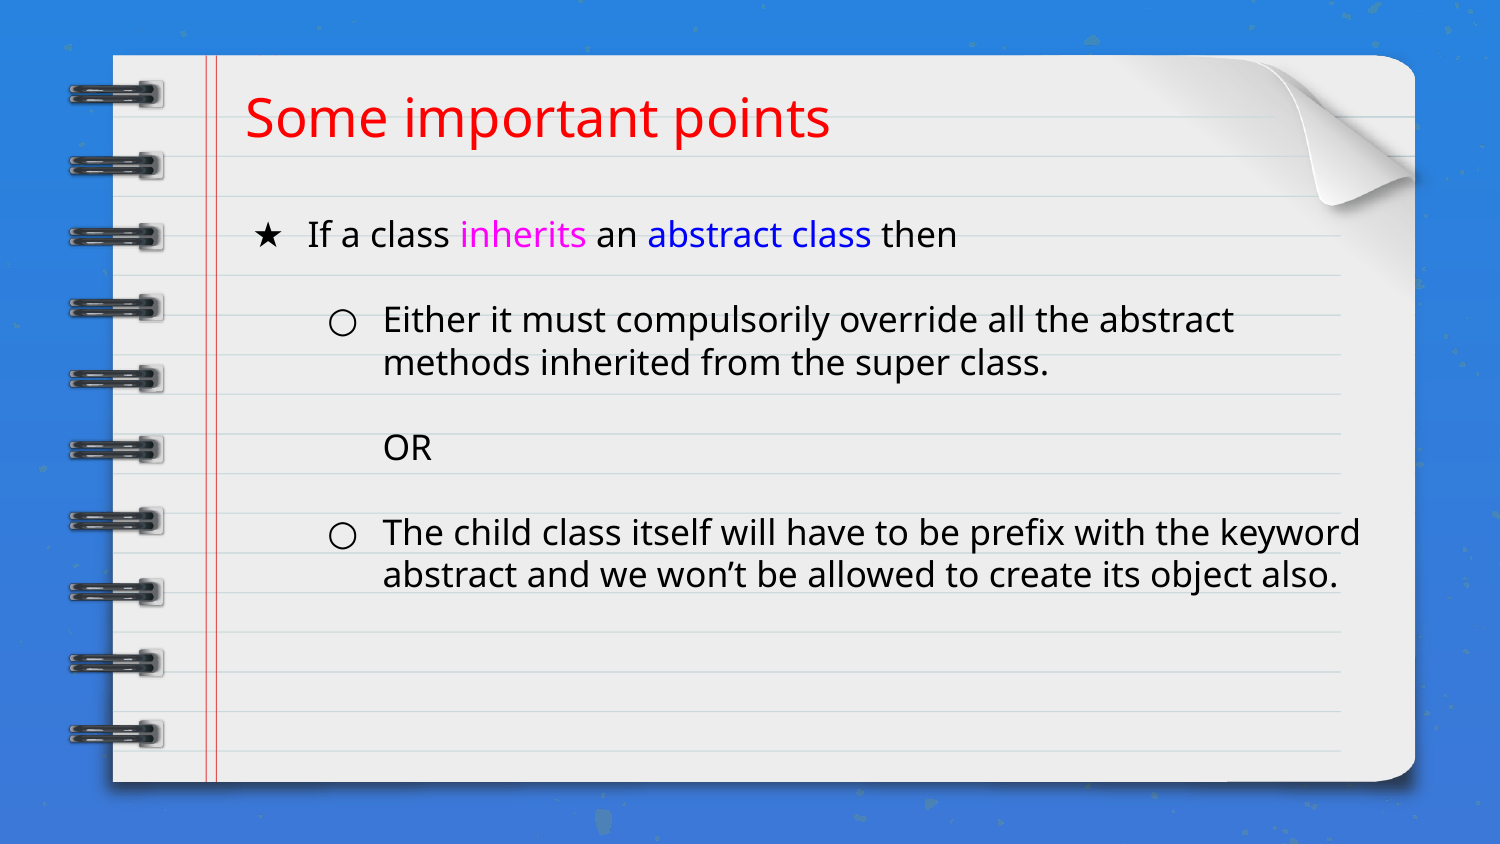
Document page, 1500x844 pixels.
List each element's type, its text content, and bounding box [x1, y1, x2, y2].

text_box If a class inherits an abstract class then Either it must compulsorily override all the abstract methods inherited from the super class. OR The child class itself will have to be prefix with the keyword abstract and we won’t be allowed to create its object also. [217, 197, 1388, 610]
title Some important points [230, 58, 1270, 177]
picture [63, 22, 1437, 822]
